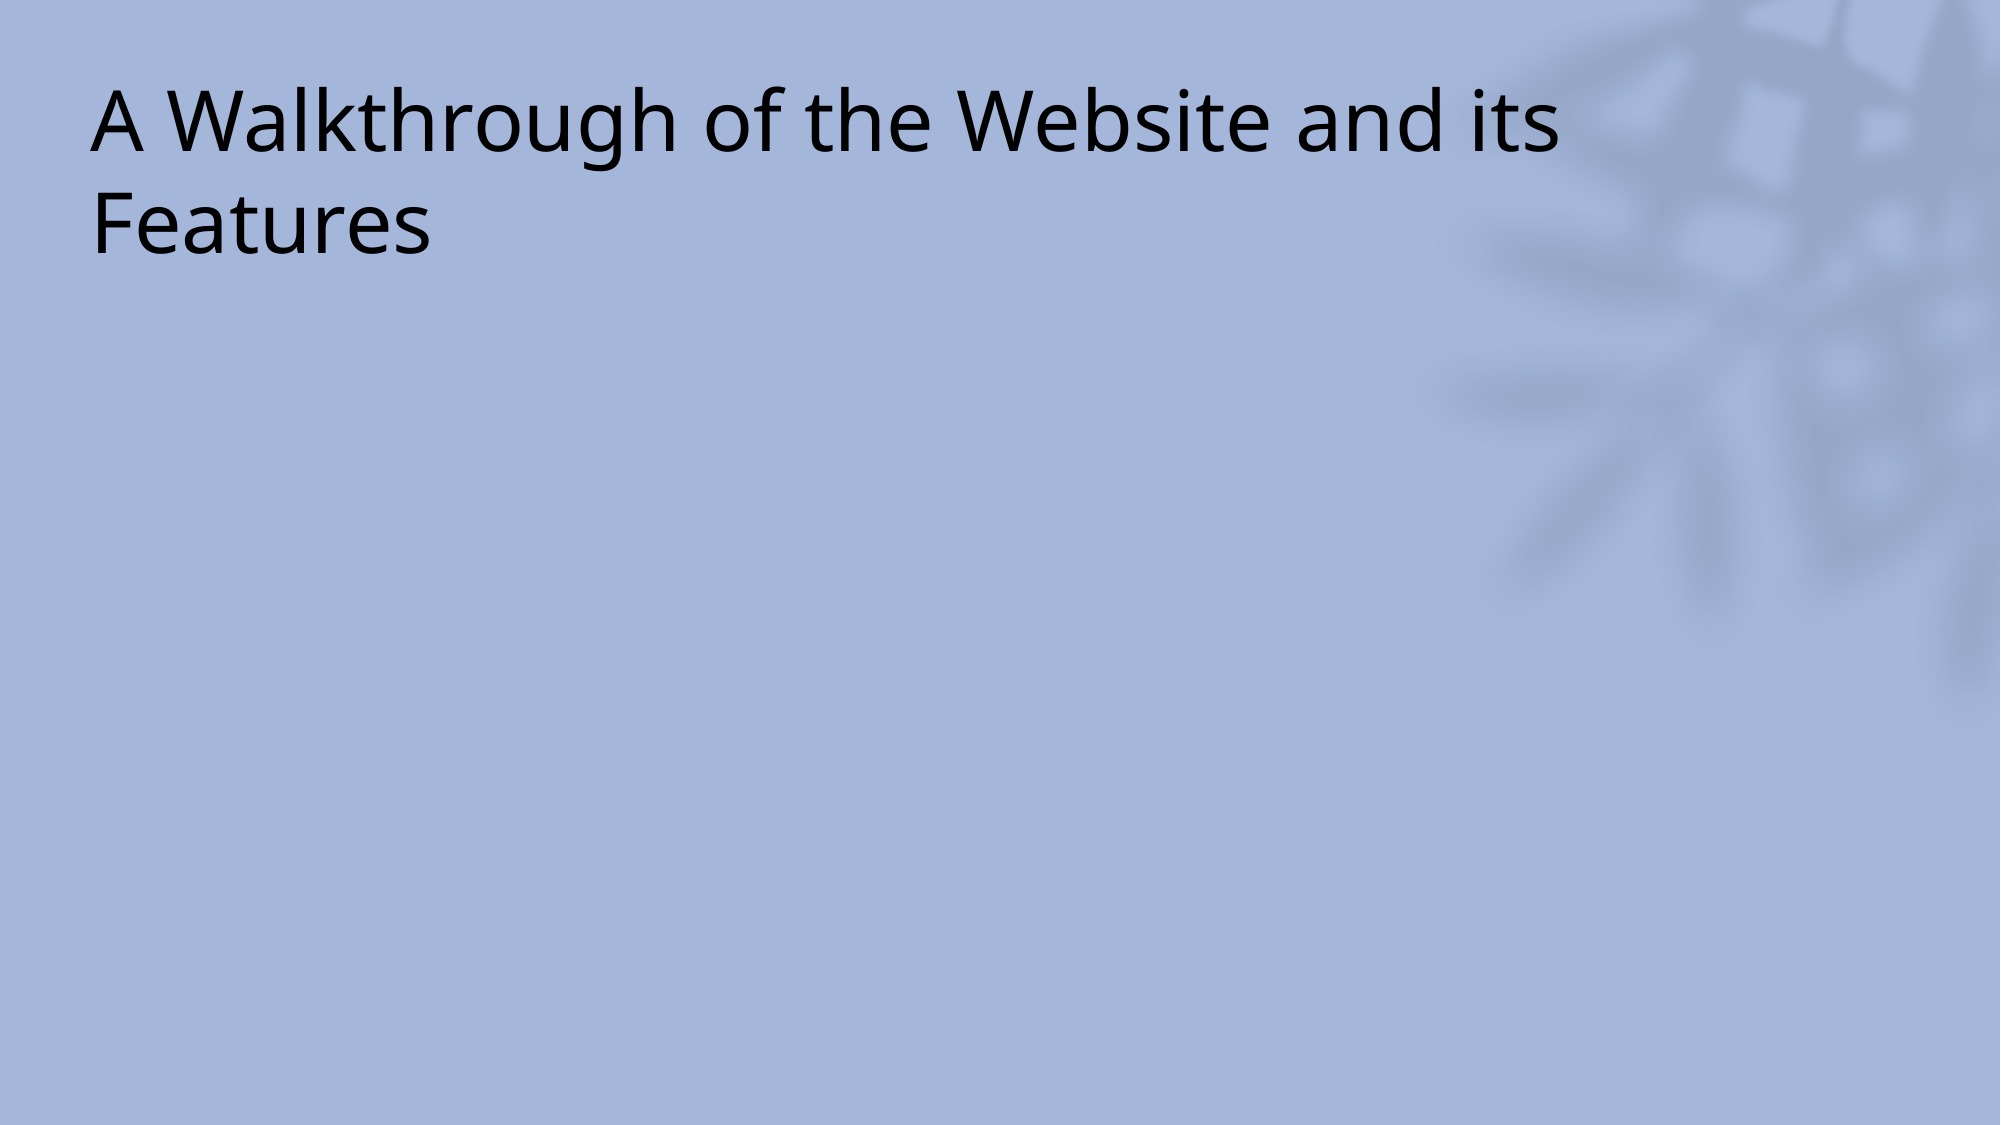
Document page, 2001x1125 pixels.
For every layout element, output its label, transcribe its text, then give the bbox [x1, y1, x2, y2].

title A Walkthrough of the Website and its Features [75, 60, 1863, 278]
